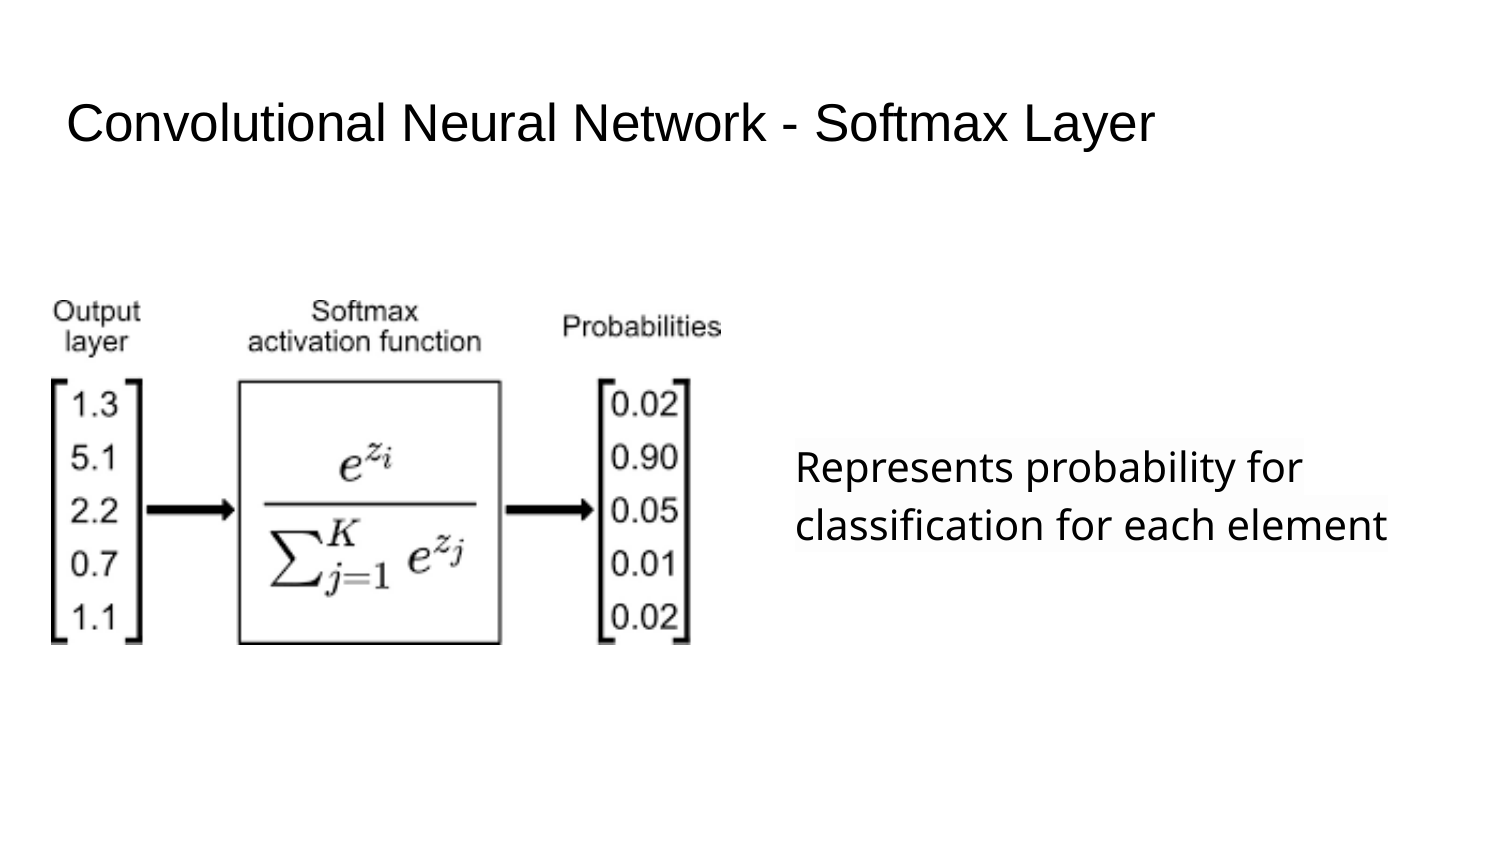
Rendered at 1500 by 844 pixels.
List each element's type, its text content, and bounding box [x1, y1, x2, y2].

picture [50, 299, 721, 645]
title Convolutional Neural Network - Softmax Layer [51, 72, 1449, 167]
list Represents probability for classification for each element [779, 194, 1449, 750]
